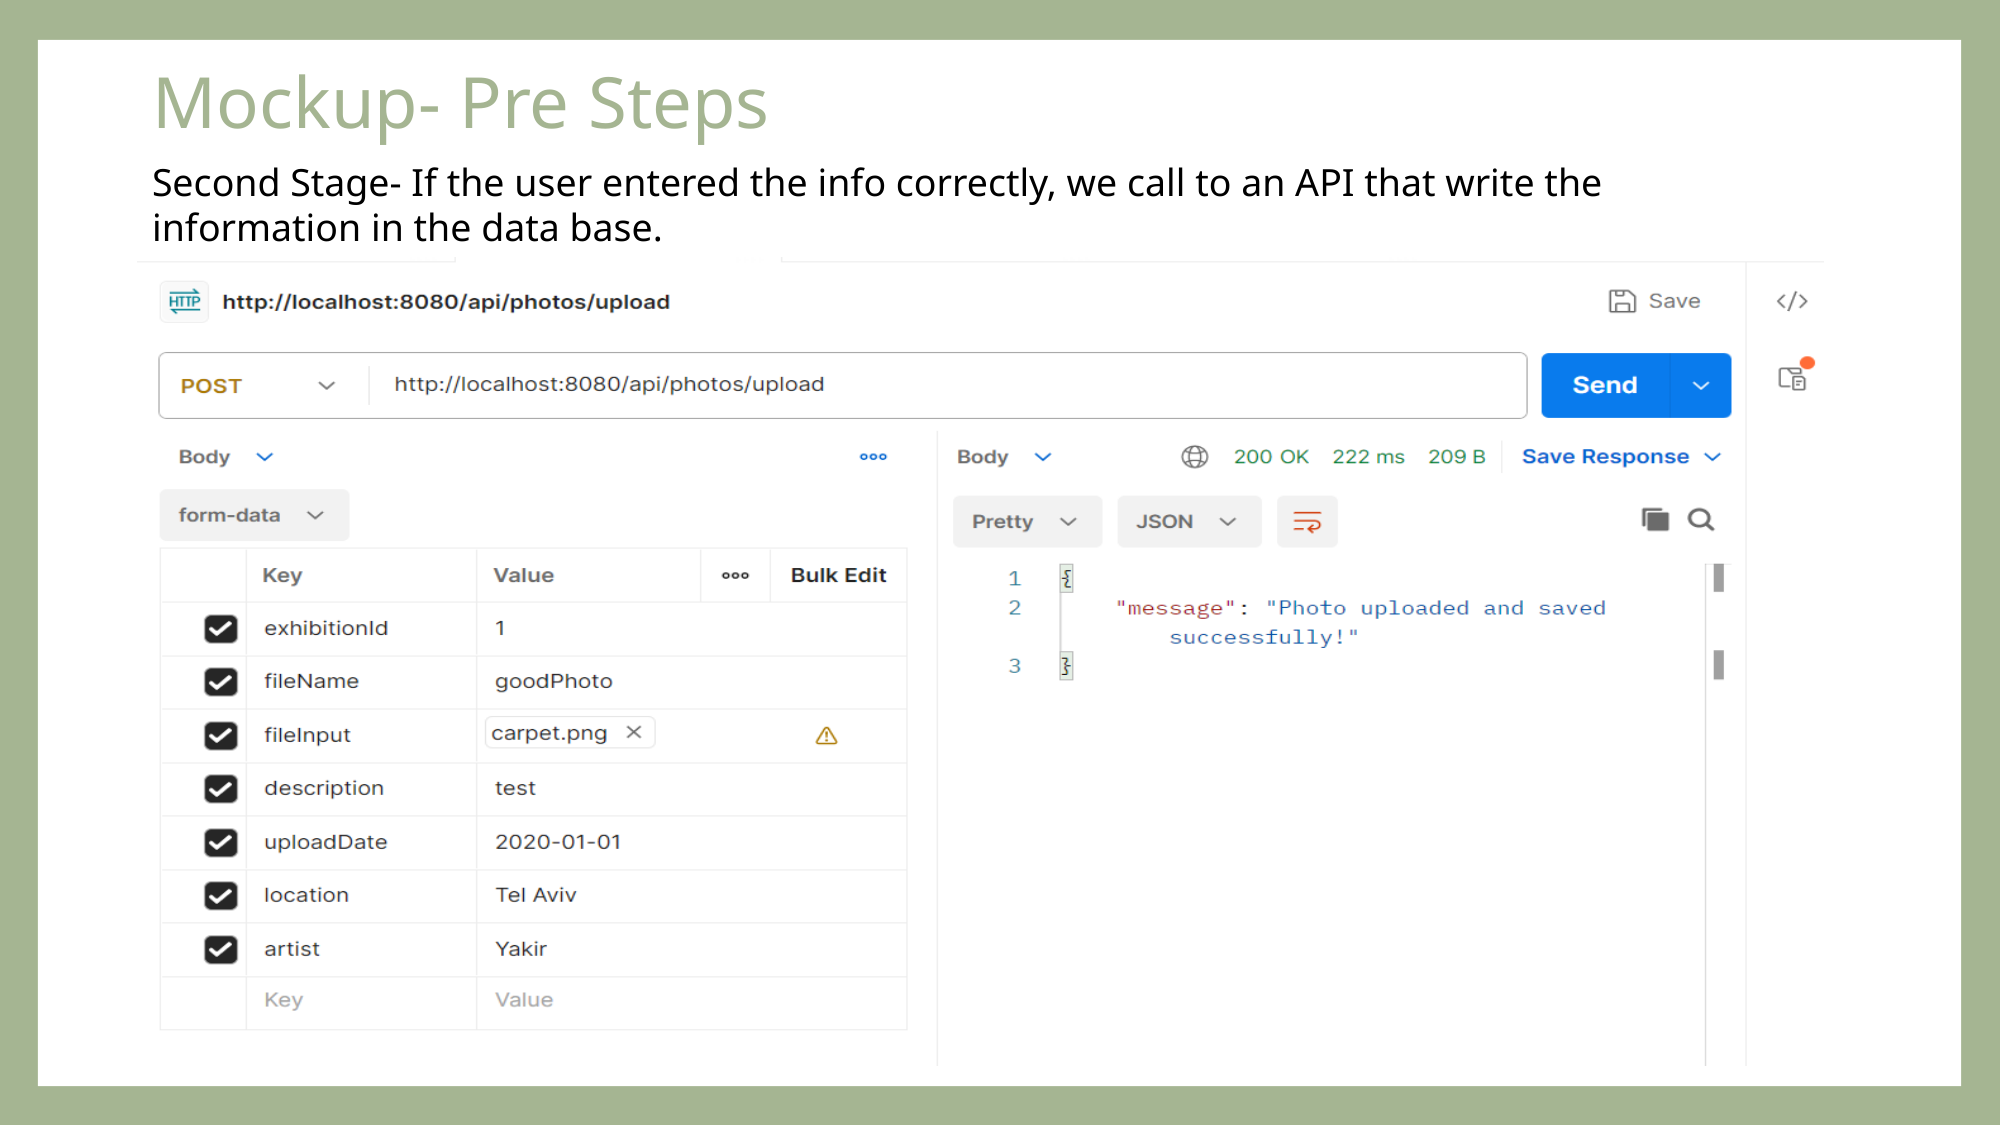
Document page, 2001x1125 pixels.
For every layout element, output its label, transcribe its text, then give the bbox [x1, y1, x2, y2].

picture [137, 257, 1824, 1066]
text_box Second Stage- If the user entered the info correctly, we call to an API that write the information in the data base. [137, 152, 1824, 257]
title Mockup- Pre Steps [137, 59, 1824, 152]
